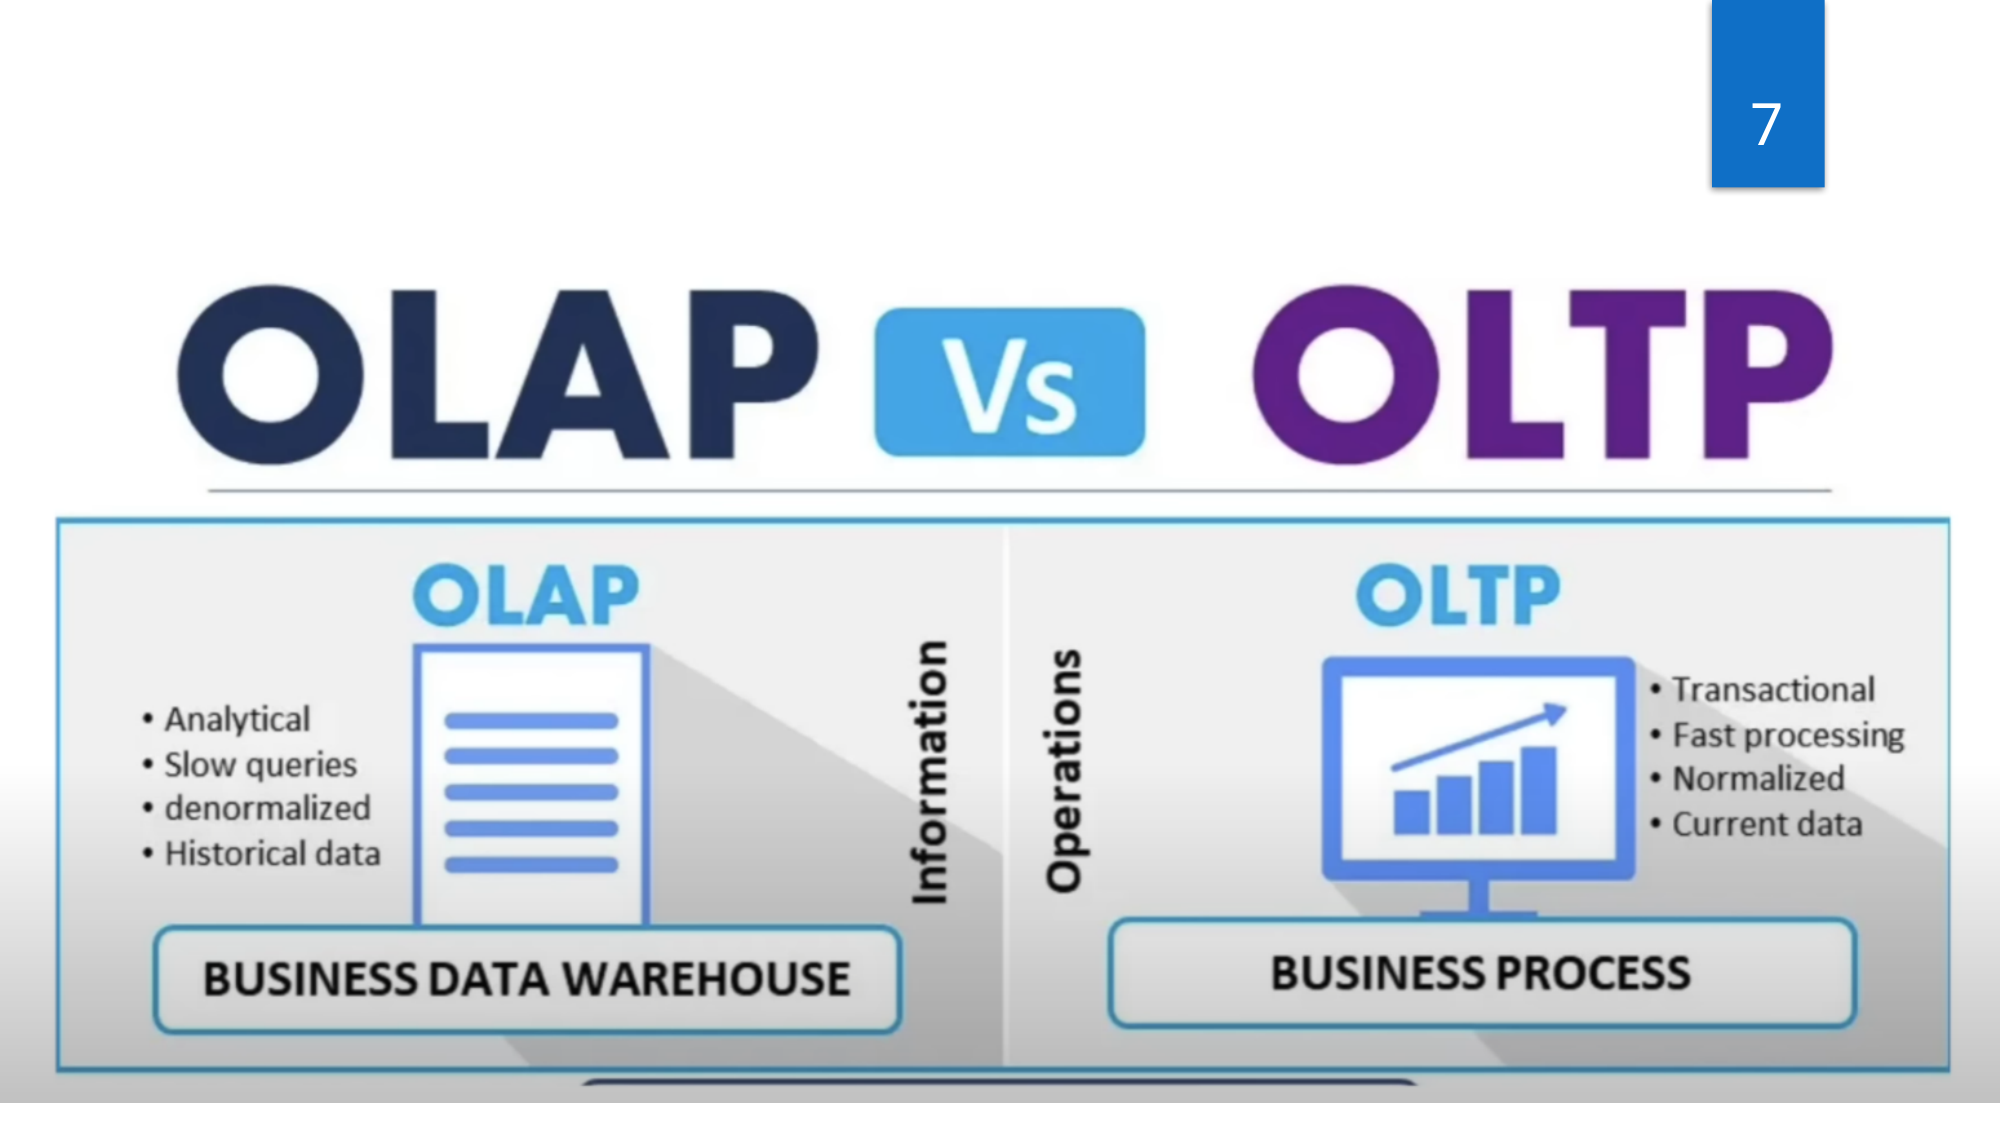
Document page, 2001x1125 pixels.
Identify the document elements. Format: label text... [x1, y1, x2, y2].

picture [0, 237, 2000, 1104]
slide_number 7 [1698, 48, 1836, 175]
